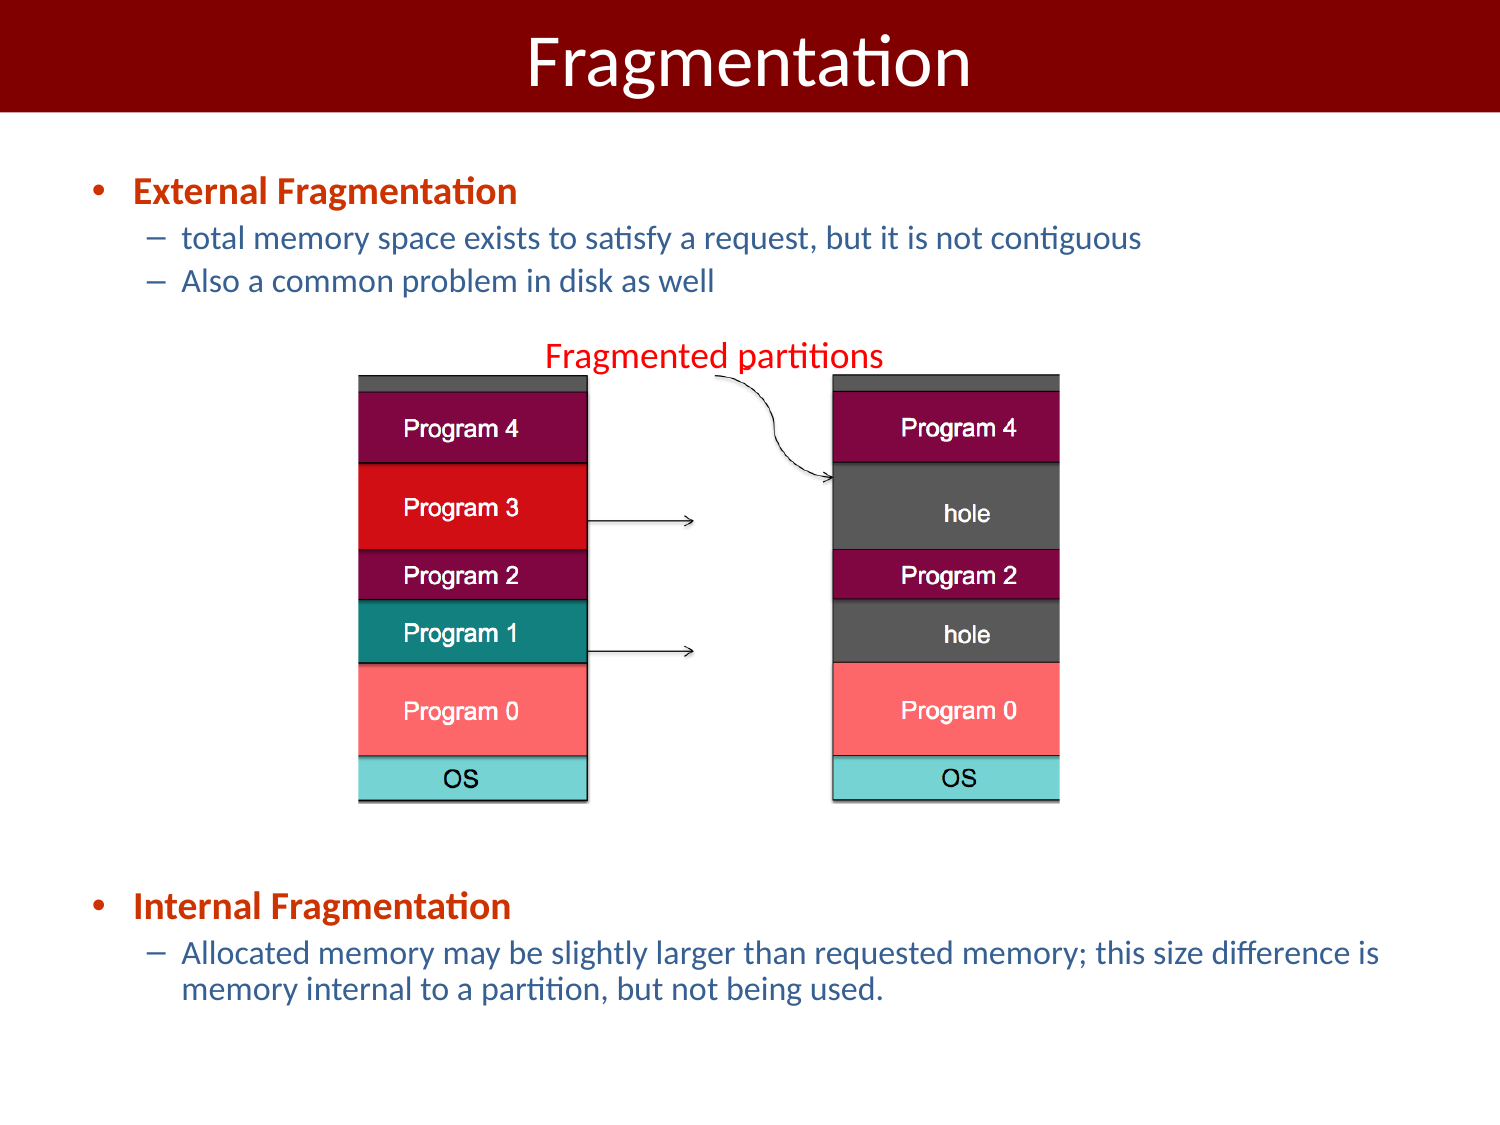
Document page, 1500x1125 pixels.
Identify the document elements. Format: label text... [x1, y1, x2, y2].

text_box Fragmented partitions [530, 323, 908, 367]
list External Fragmentation total memory space exists to satisfy a request, but it is not contiguous Also a common problem in disk as well Internal Fragmentation Allocated memory may be slightly larger than requested memory; this size difference is memory internal to a partition, but not being used. [76, 162, 1436, 1028]
picture [358, 368, 1060, 804]
title Fragmentation [0, 0, 1500, 113]
